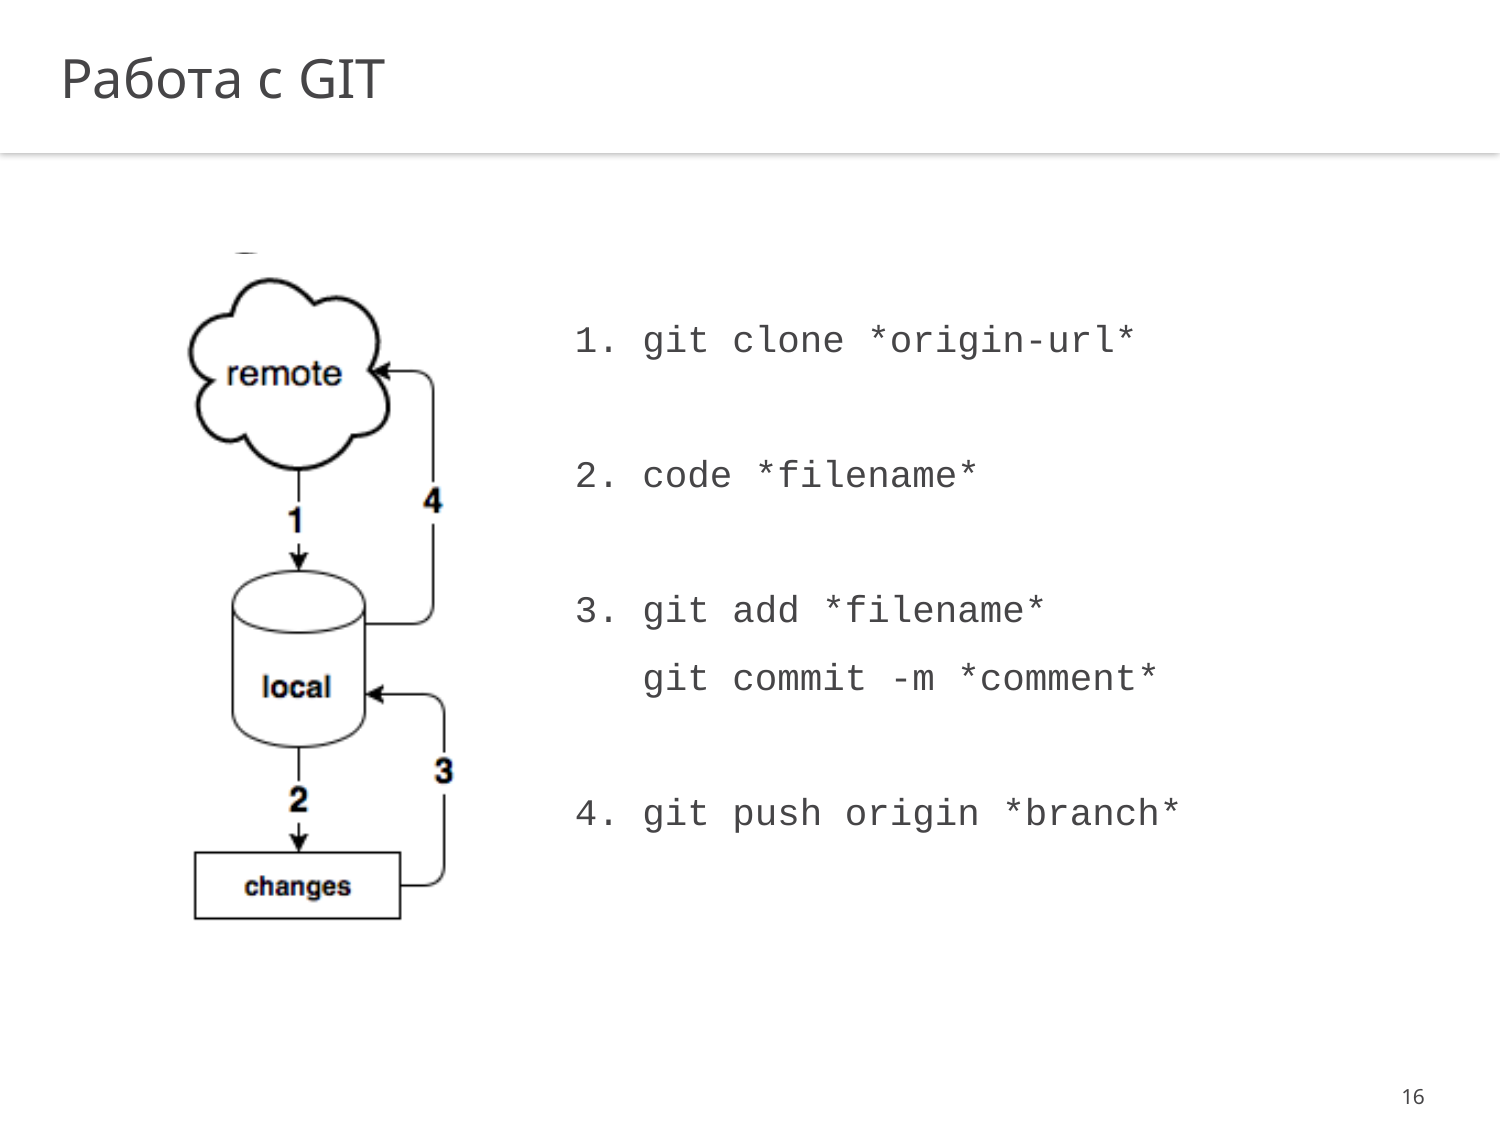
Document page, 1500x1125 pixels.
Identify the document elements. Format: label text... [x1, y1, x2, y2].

picture [97, 229, 523, 962]
text_box 1. git clone *origin-url* 2. code *filename* 3. git add *filename* git commit -m *comment* 4. git push origin *branch* [560, 285, 1317, 840]
list Работа с GIT [0, 0, 1500, 153]
